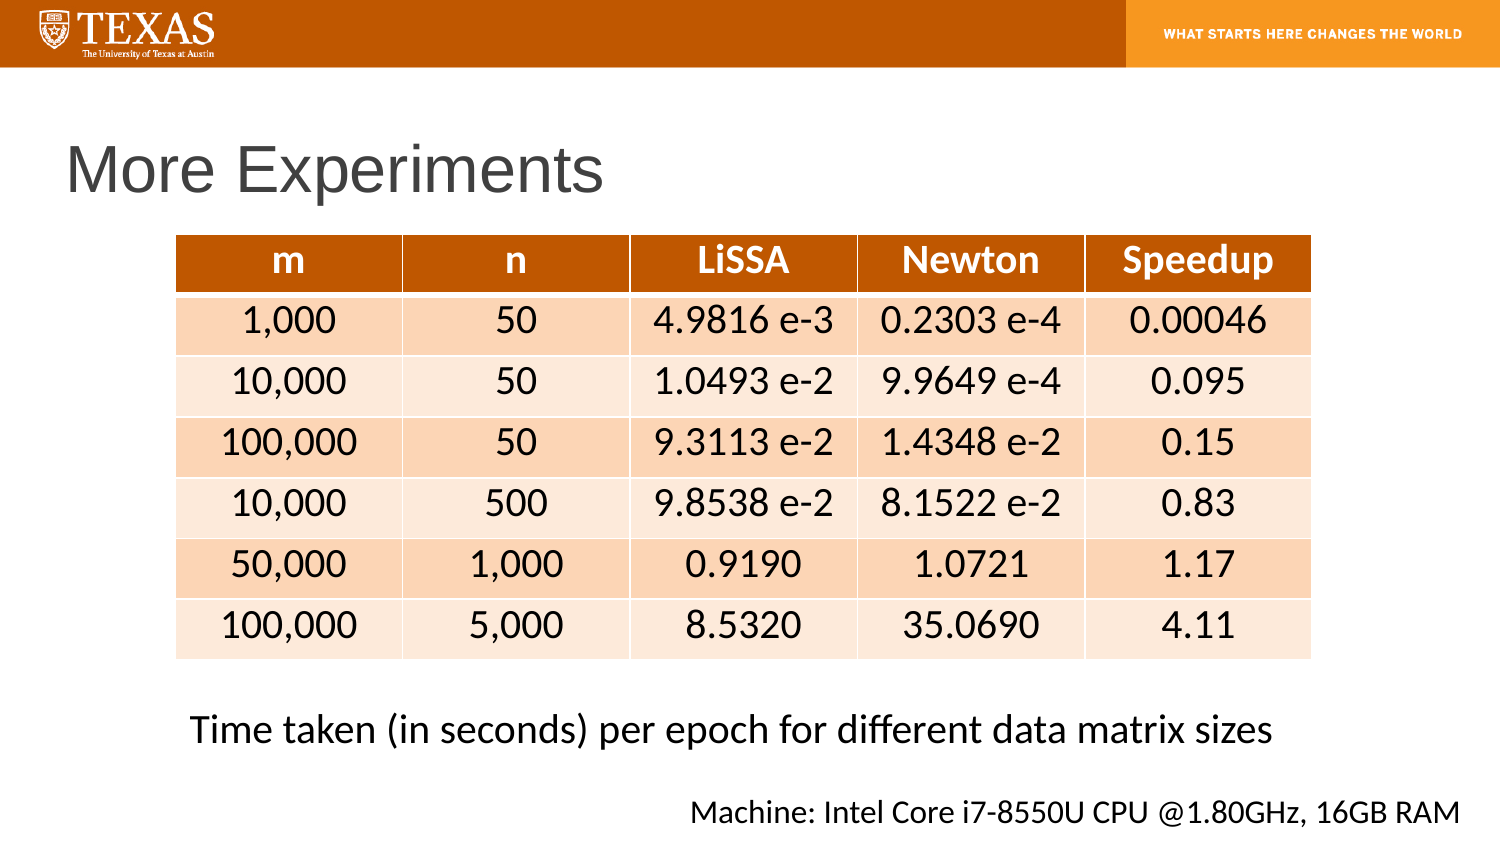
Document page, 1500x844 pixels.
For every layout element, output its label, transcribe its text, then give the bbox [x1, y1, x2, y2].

table_cell 0.095 [1086, 357, 1311, 416]
picture [0, 0, 1500, 844]
table_cell 50 [403, 298, 629, 355]
text_box Machine: Intel Core i7-8550U CPU @1.80GHz, 16GB RAM [674, 782, 1488, 838]
table_header Speedup [1086, 235, 1311, 292]
table_cell 500 [403, 479, 629, 538]
table_cell 50,000 [176, 539, 402, 598]
table_cell 1.4348 e-2 [858, 418, 1084, 477]
table_cell 9.8538 e-2 [631, 479, 857, 538]
table_cell 0.9190 [631, 539, 857, 598]
table_cell 1.0721 [858, 539, 1084, 598]
table_cell 100,000 [176, 600, 402, 659]
table_header n [403, 235, 629, 292]
table_header m [176, 235, 402, 292]
list [75, 234, 1425, 844]
table_cell 4.11 [1086, 600, 1311, 659]
table_cell 10,000 [176, 357, 402, 416]
table_cell 35.0690 [858, 600, 1084, 659]
table_cell 10,000 [176, 479, 402, 538]
title More Experiments [50, 96, 1400, 235]
table_cell 50 [403, 418, 629, 477]
table_cell 1,000 [403, 539, 629, 598]
table_header LiSSA [631, 235, 857, 292]
table_cell 9.3113 e-2 [631, 418, 857, 477]
table_cell 9.9649 e-4 [858, 357, 1084, 416]
table_cell 0.2303 e-4 [858, 298, 1084, 355]
table_header Newton [858, 235, 1084, 292]
table_cell 0.15 [1086, 418, 1311, 477]
table_cell 50 [403, 357, 629, 416]
table_cell 100,000 [176, 418, 402, 477]
table_cell 4.9816 e-3 [631, 298, 857, 355]
table_cell 1.0493 e-2 [631, 357, 857, 416]
table_cell 8.1522 e-2 [858, 479, 1084, 538]
table_cell 1.17 [1086, 539, 1311, 598]
table_cell 5,000 [403, 600, 629, 659]
table_cell 1,000 [176, 298, 402, 355]
table_cell 0.00046 [1086, 298, 1311, 355]
table_cell 0.83 [1086, 479, 1311, 538]
text_box Time taken (in seconds) per epoch for different data matrix sizes [174, 694, 1300, 760]
table_cell 8.5320 [631, 600, 857, 659]
